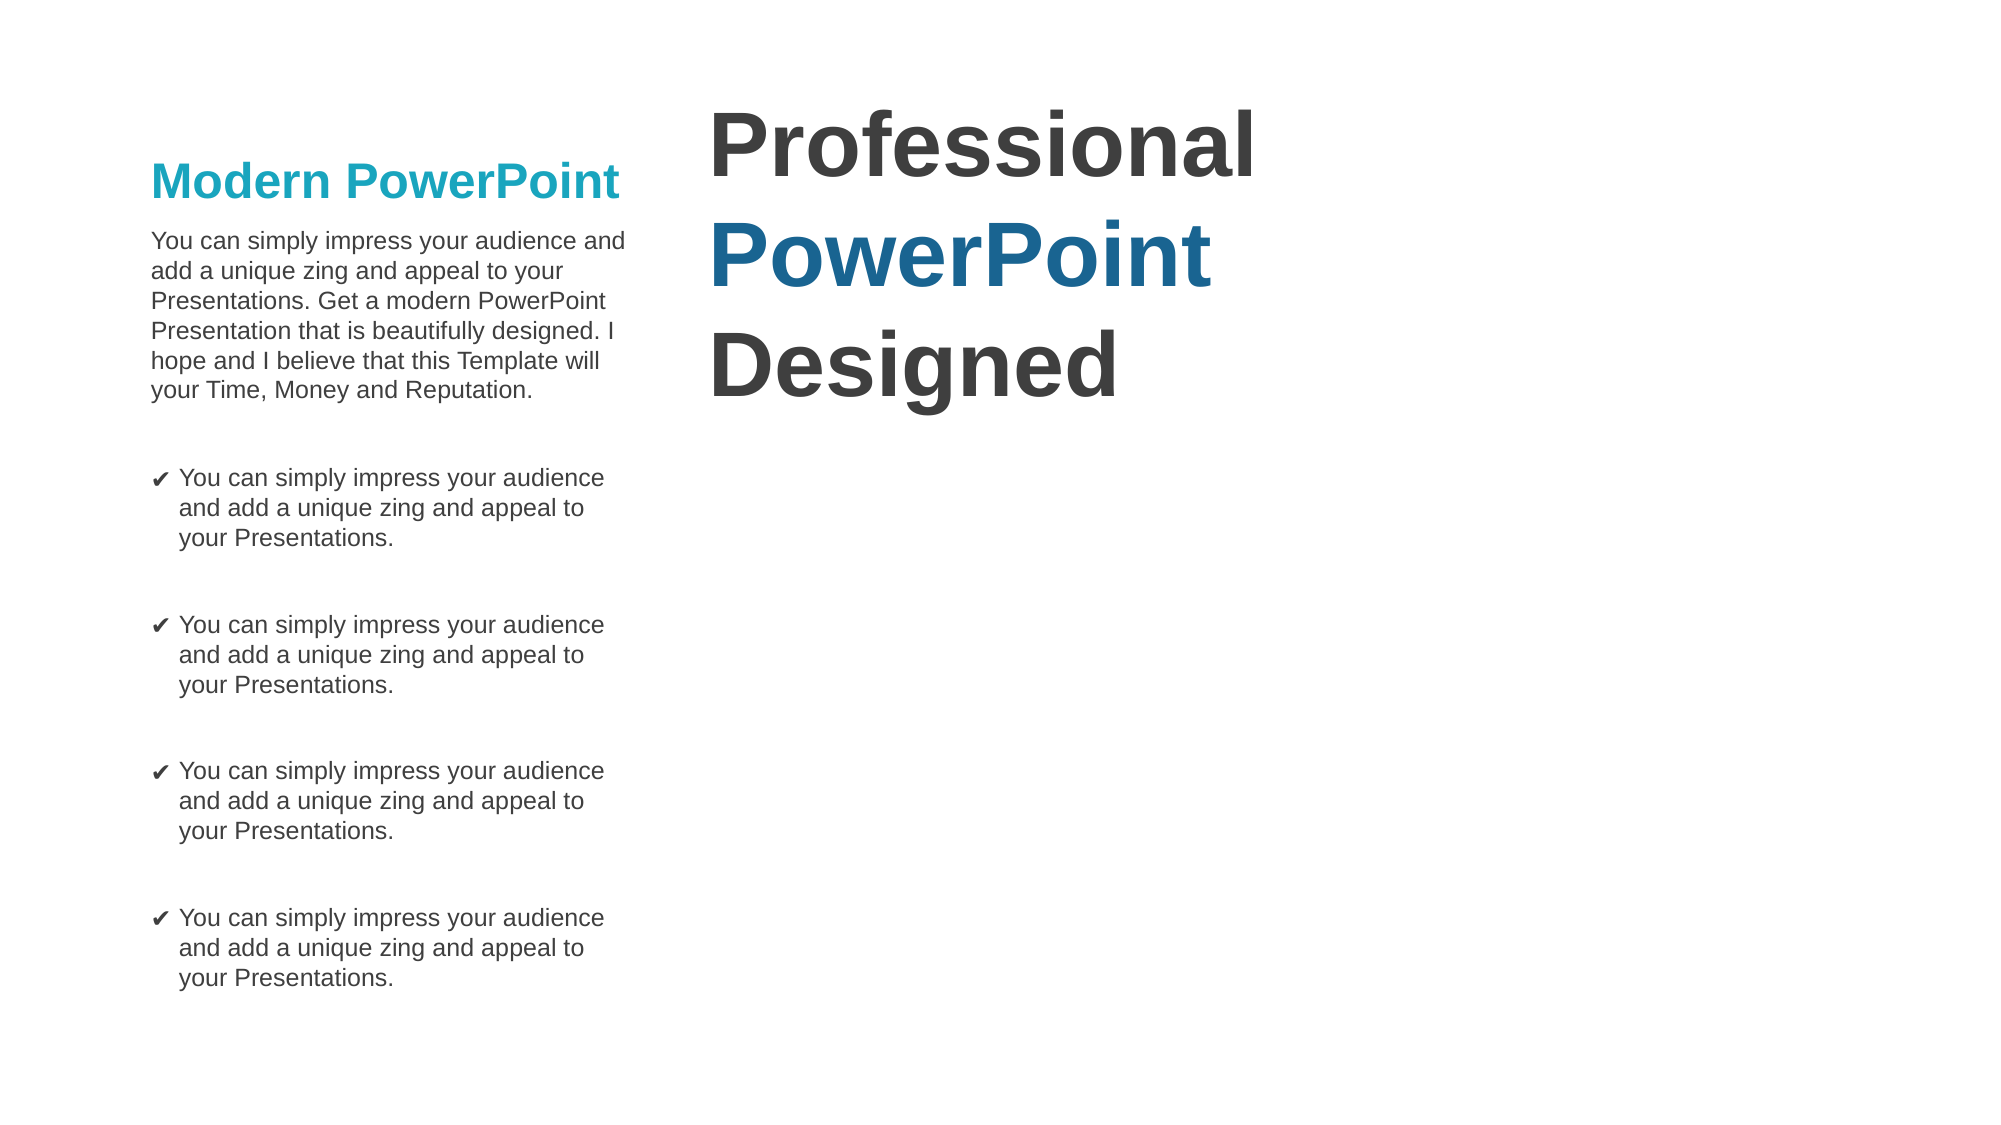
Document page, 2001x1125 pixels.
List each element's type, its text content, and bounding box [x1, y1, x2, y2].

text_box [132, 139, 662, 415]
text_box You can simply impress your audience and add a unique zing and appeal to your Presentations. [132, 454, 633, 560]
text_box You can simply impress your audience and add a unique zing and appeal to your Presentations. [132, 747, 633, 852]
picture [693, 0, 2000, 1125]
text_box You can simply impress your audience and add a unique zing and appeal to your Presentations. [132, 600, 633, 706]
text_box You can simply impress your audience and add a unique zing and appeal to your Presentations. [132, 893, 633, 999]
